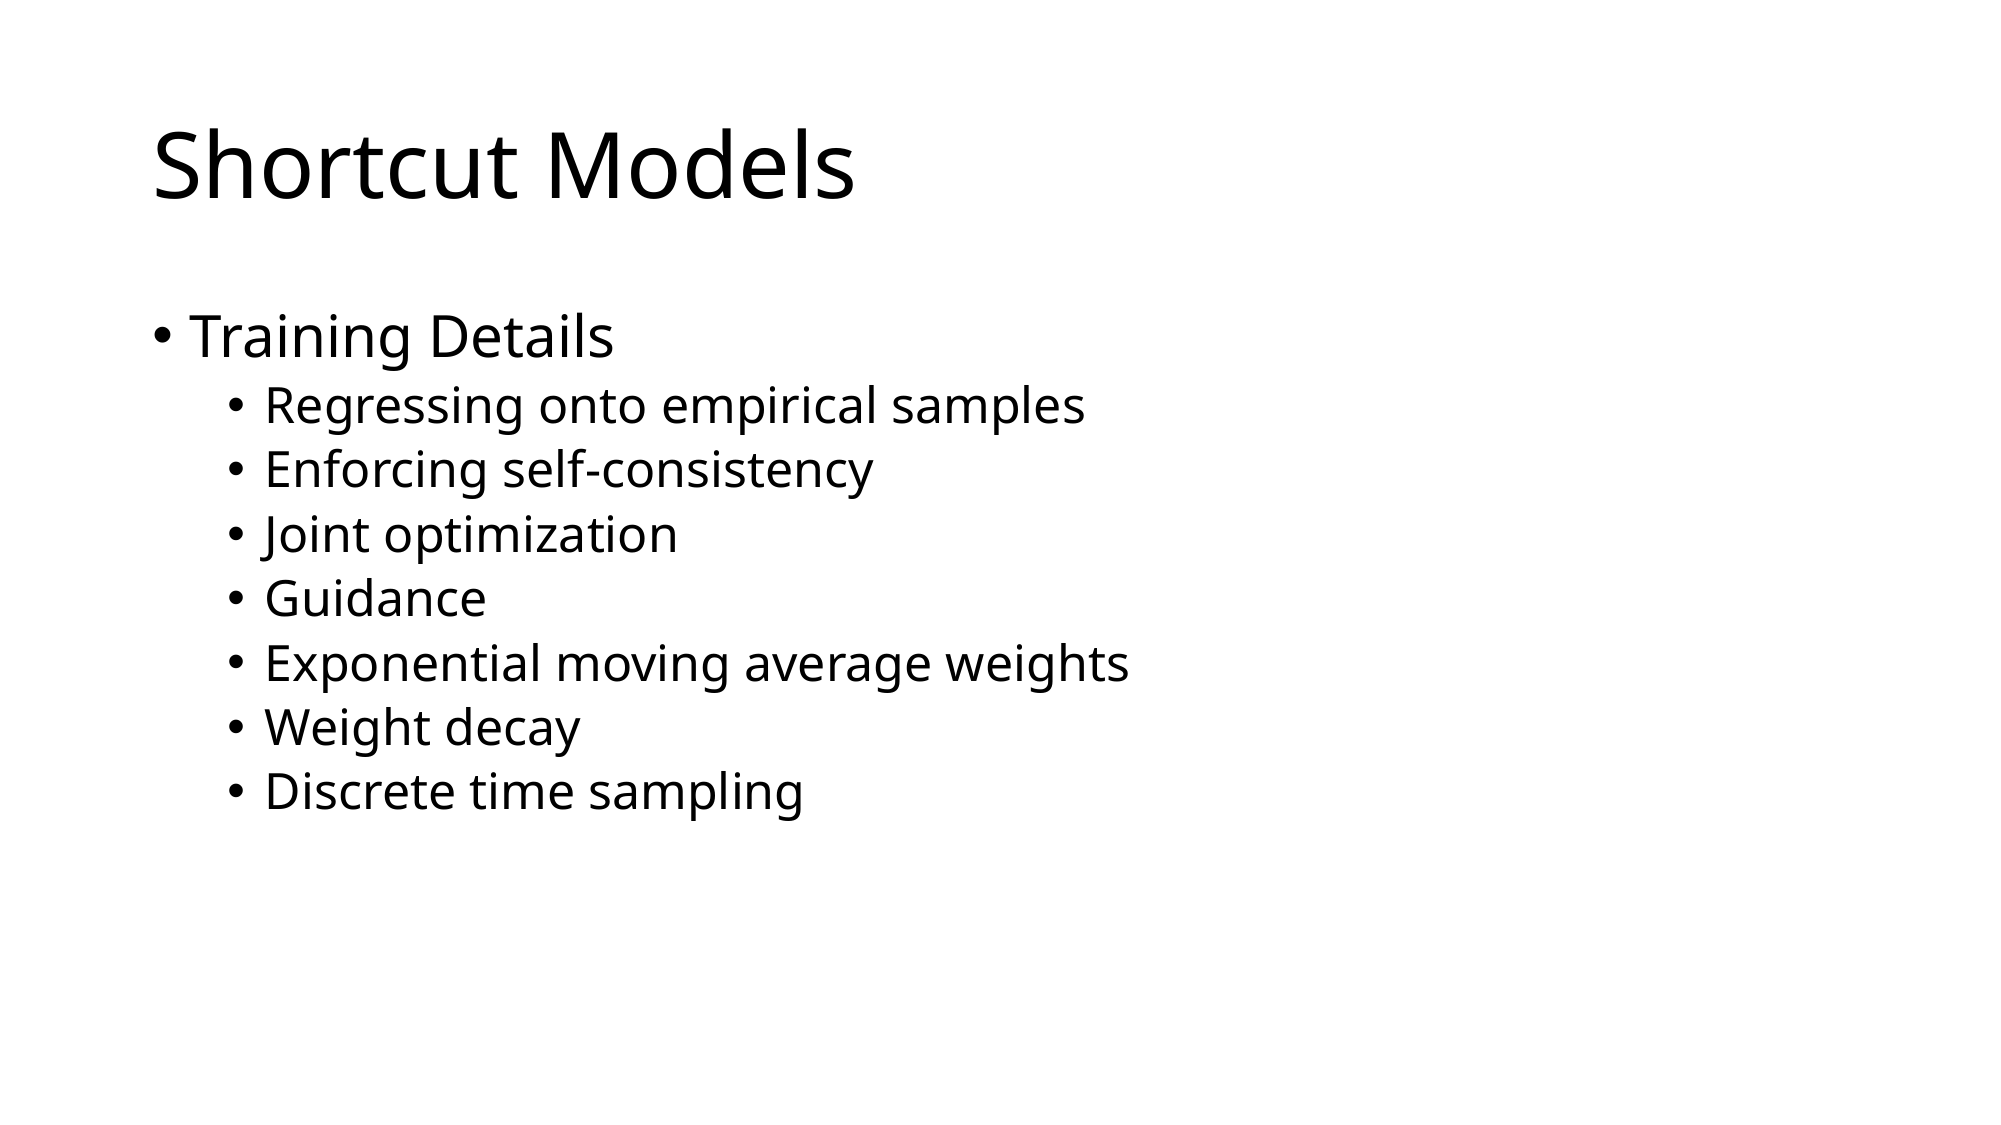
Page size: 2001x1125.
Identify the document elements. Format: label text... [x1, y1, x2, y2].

title Shortcut Models [137, 59, 1863, 278]
list Training Details Regressing onto empirical samples Enforcing self-consistency Joint optimization Guidance Exponential moving average weights Weight decay Discrete time sampling [137, 299, 1863, 1014]
